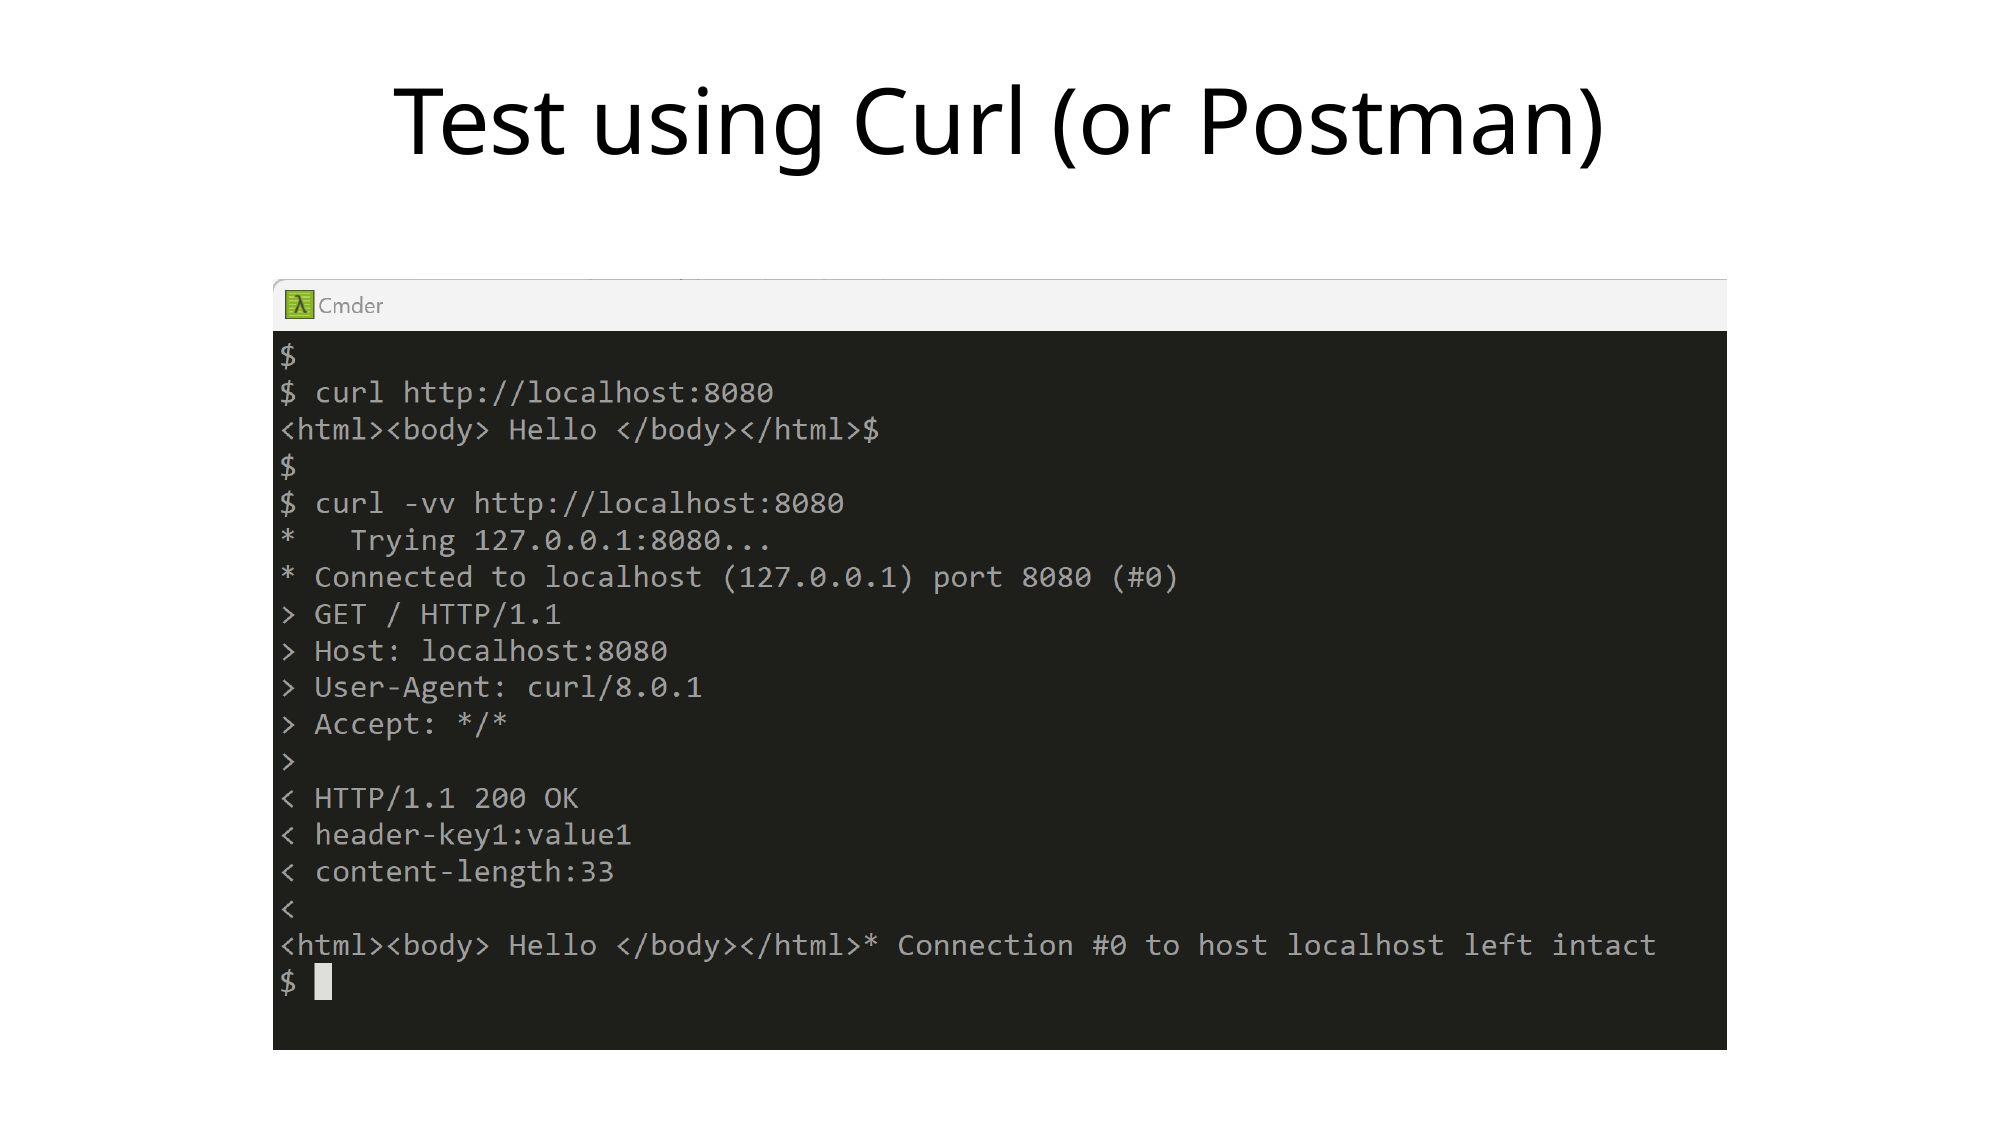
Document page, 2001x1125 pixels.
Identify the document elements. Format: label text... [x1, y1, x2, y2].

picture [272, 279, 1727, 1050]
title Test using Curl (or Postman) [137, 59, 1863, 190]
